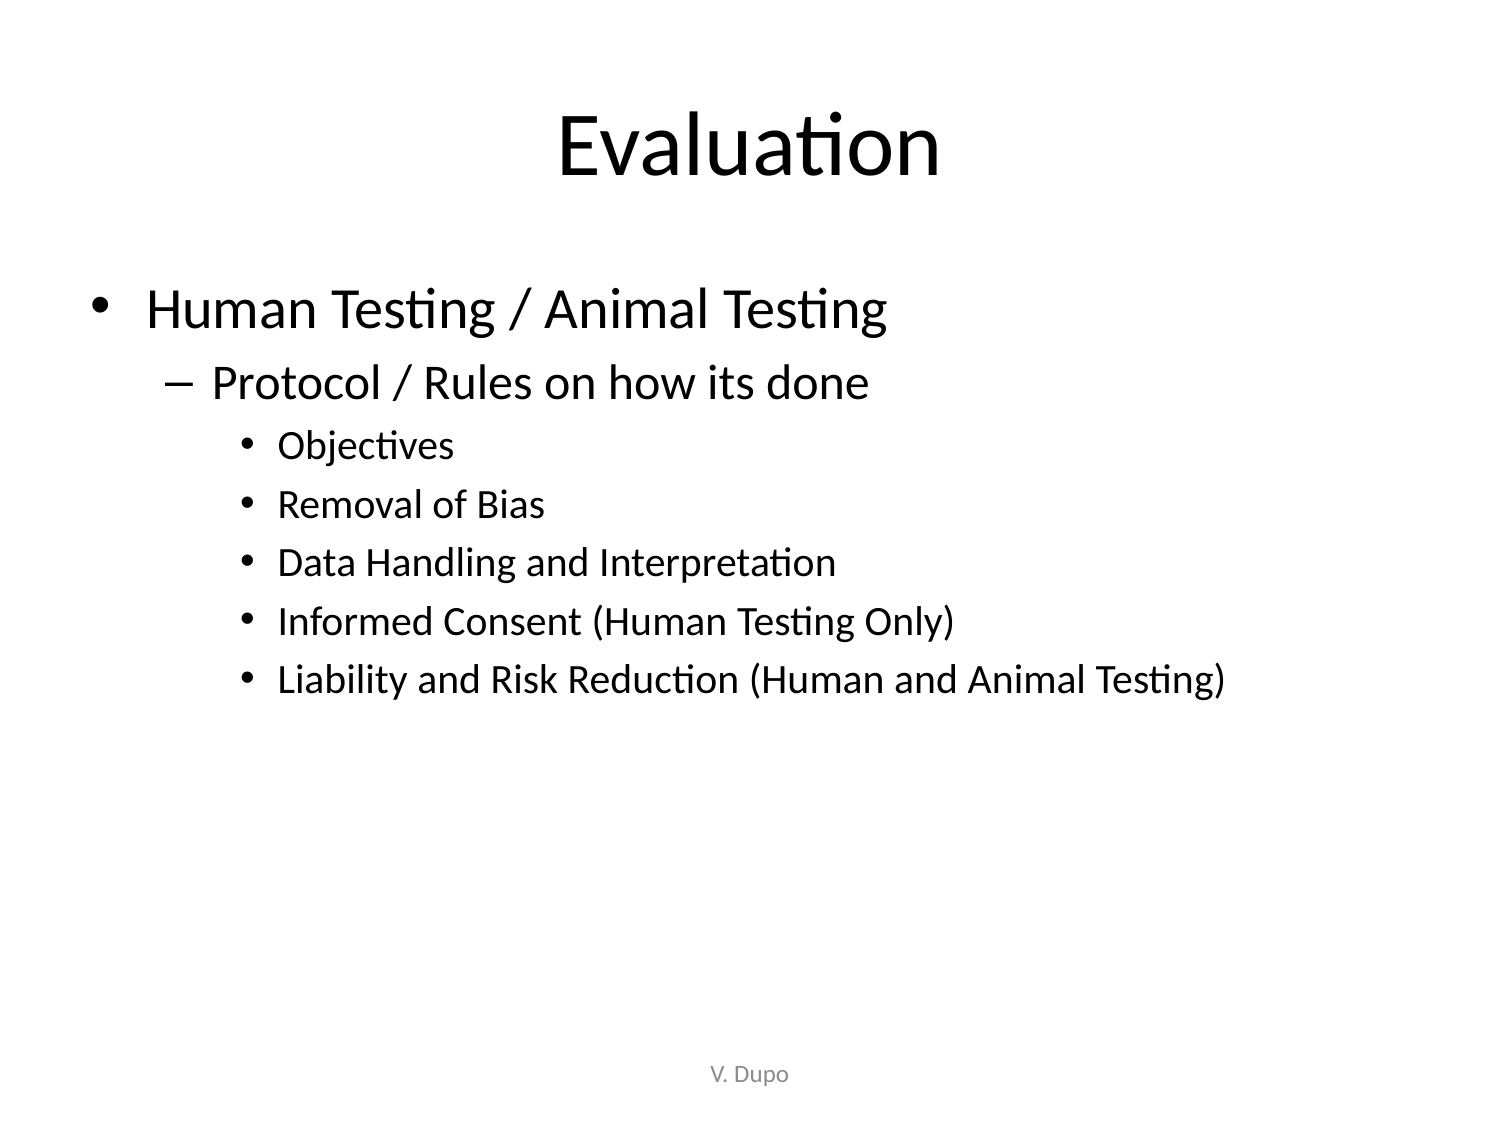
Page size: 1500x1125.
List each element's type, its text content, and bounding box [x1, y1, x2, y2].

title Evaluation [75, 45, 1425, 233]
footer V. Dupo [512, 1042, 988, 1103]
list Human Testing / Animal Testing Protocol / Rules on how its done Objectives Removal of Bias Data Handling and Interpretation Informed Consent (Human Testing Only) Liability and Risk Reduction (Human and Animal Testing) [75, 262, 1401, 1005]
